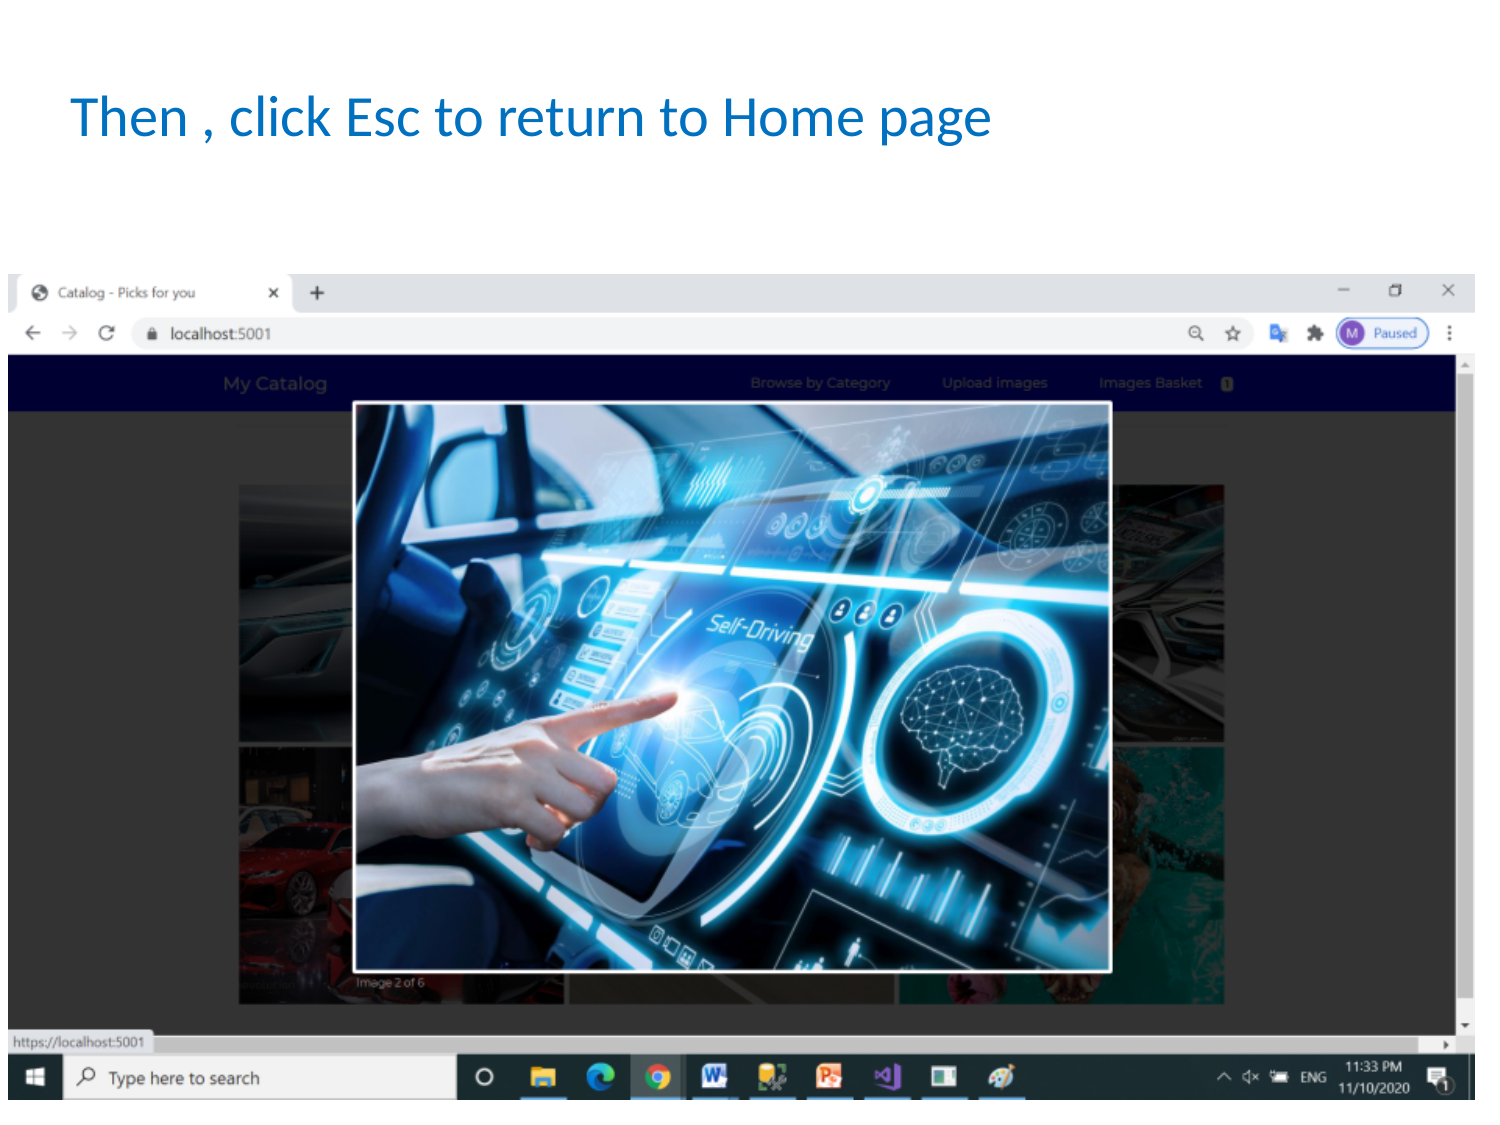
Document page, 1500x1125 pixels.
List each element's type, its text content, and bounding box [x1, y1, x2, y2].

picture [8, 274, 1476, 1101]
text_box Then , click Esc to return to Home page [55, 70, 1009, 156]
